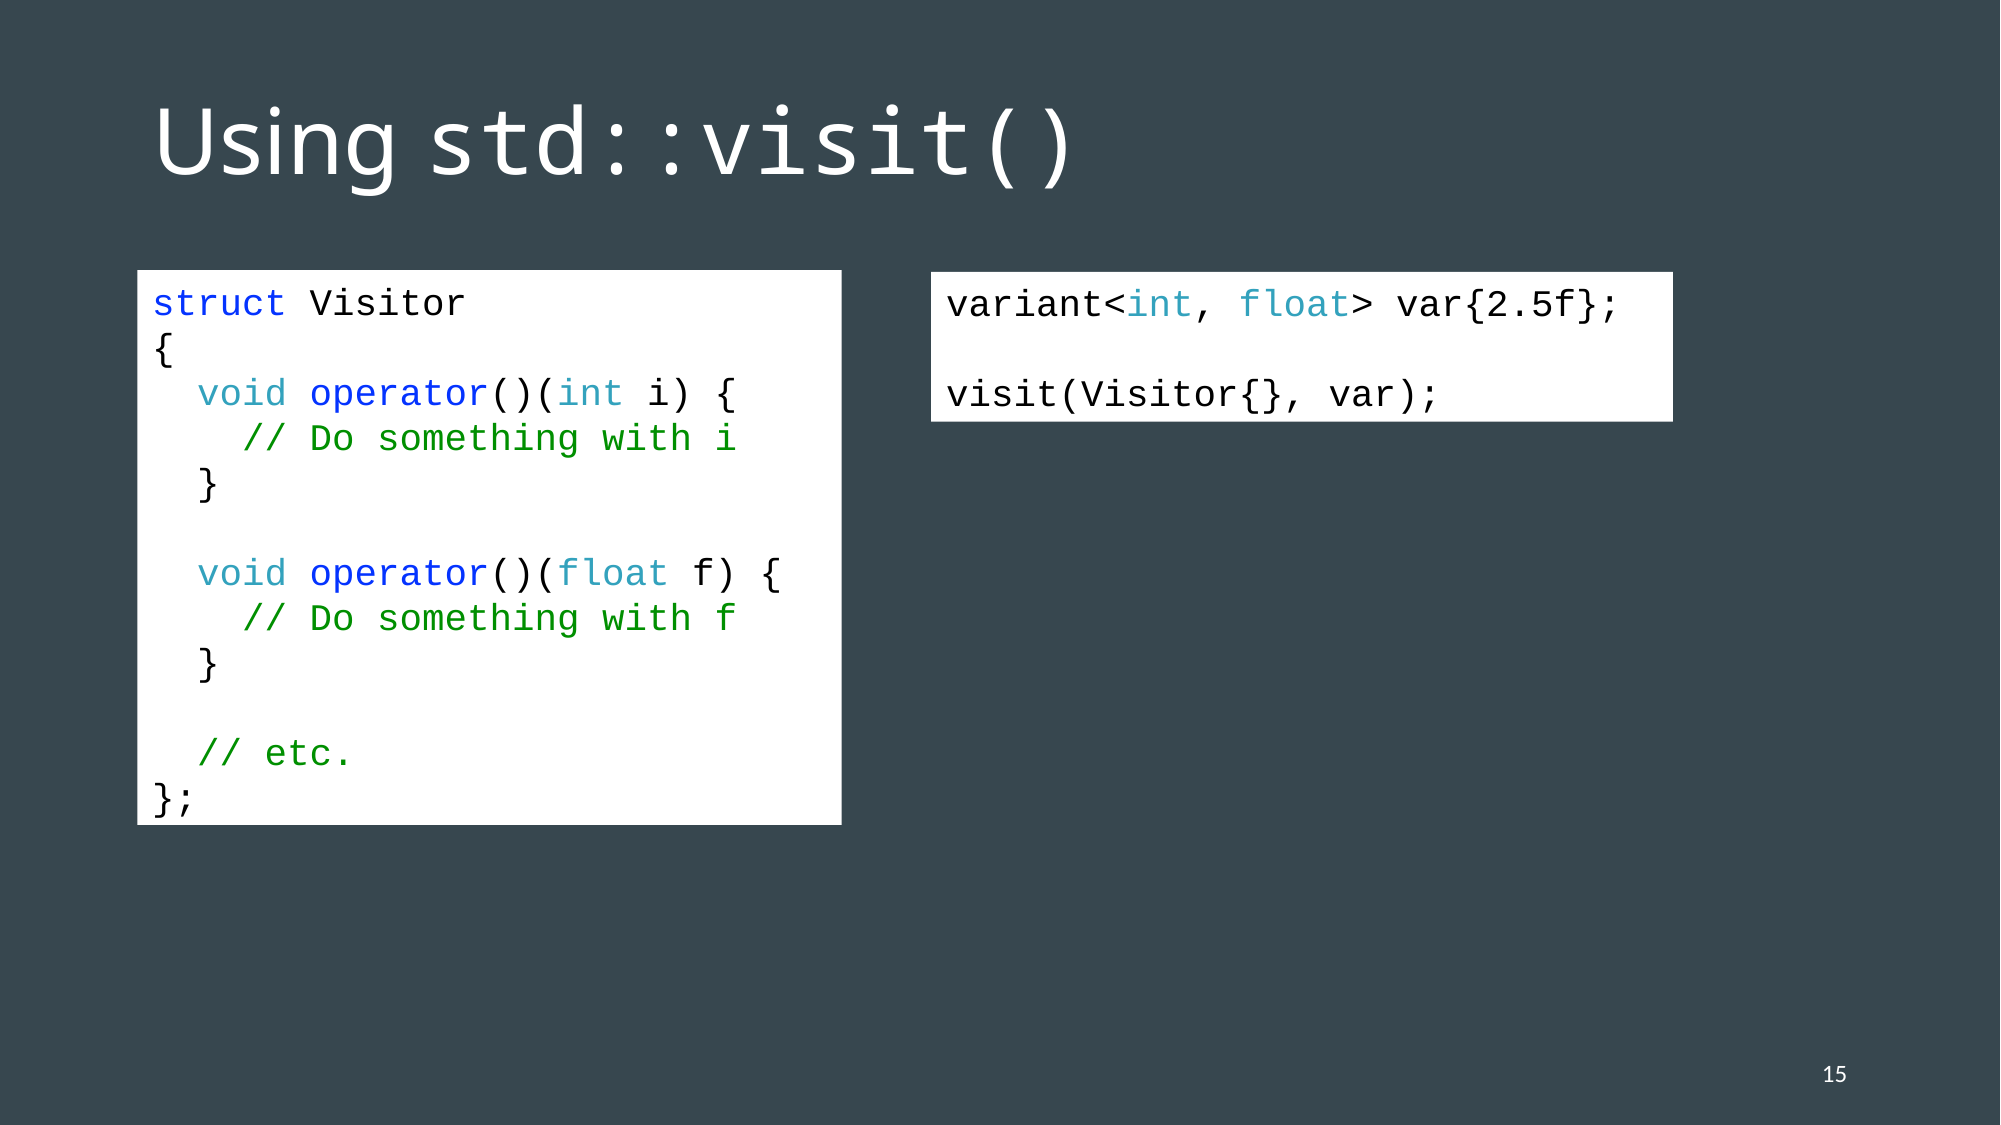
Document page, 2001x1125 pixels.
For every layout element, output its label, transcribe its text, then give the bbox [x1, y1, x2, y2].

text_box struct Visitor { void operator()(int i) { // Do something with i } void operator()(float f) { // Do something with f } // etc. }; [137, 270, 842, 825]
slide_number 15 [1412, 1042, 1863, 1103]
text_box variant<int, float> var{2.5f}; visit(Visitor{}, var); [931, 271, 1673, 422]
title Using std::visit() [137, 59, 1863, 230]
